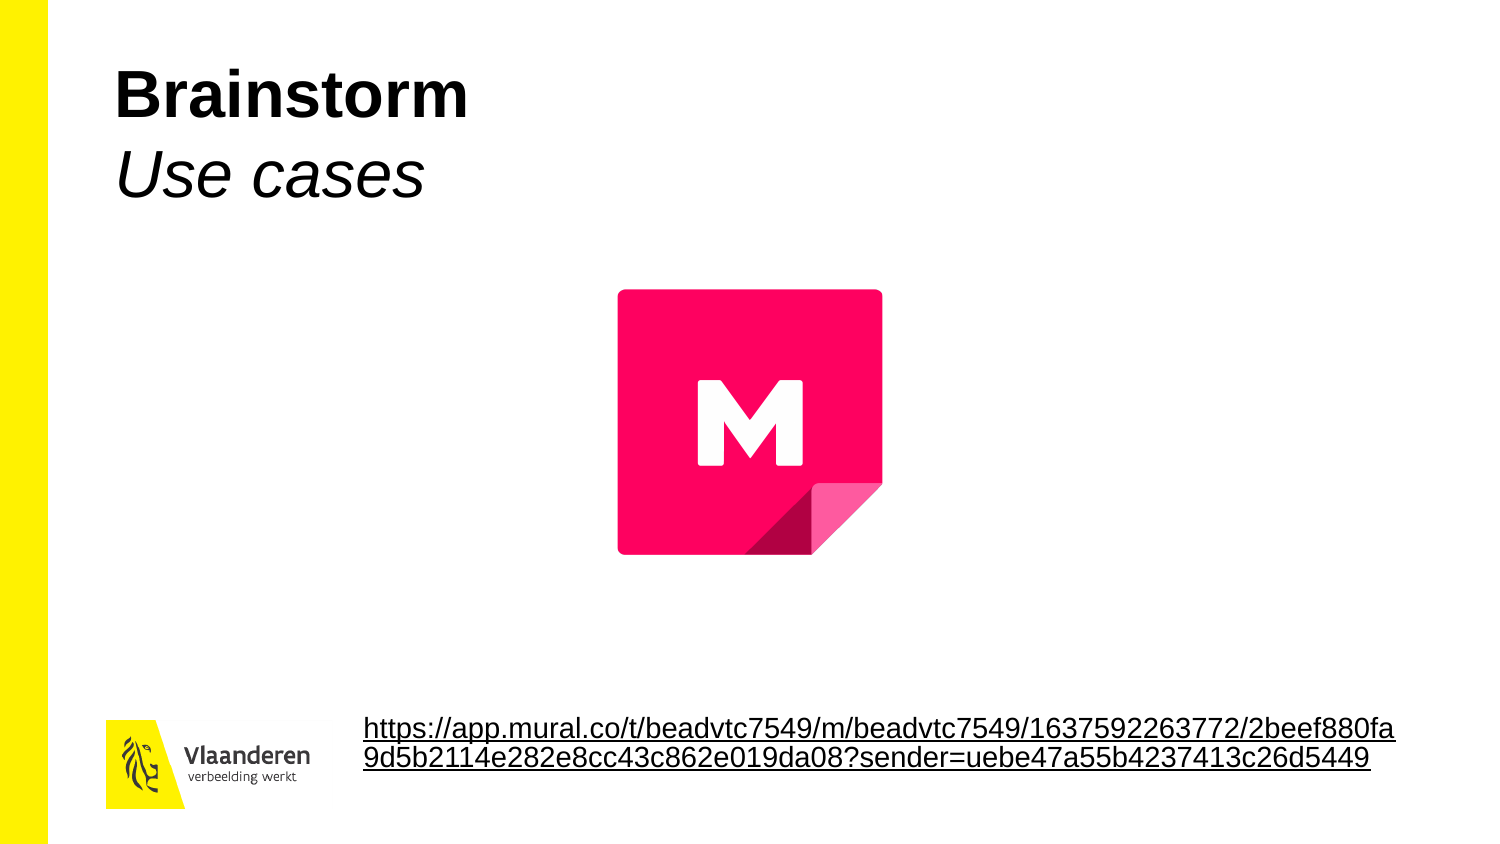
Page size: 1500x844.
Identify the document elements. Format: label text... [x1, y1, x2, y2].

picture [106, 720, 333, 809]
picture [617, 289, 883, 555]
text_box https://app.mural.co/t/beadvtc7549/m/beadvtc7549/1637592263772/2beef880fa9d5b2114e282e8cc43c862e019da08?sender=uebe47a55b4237413c26d5449 [348, 694, 1426, 795]
text_box Brainstorm Use cases [103, 44, 1397, 230]
